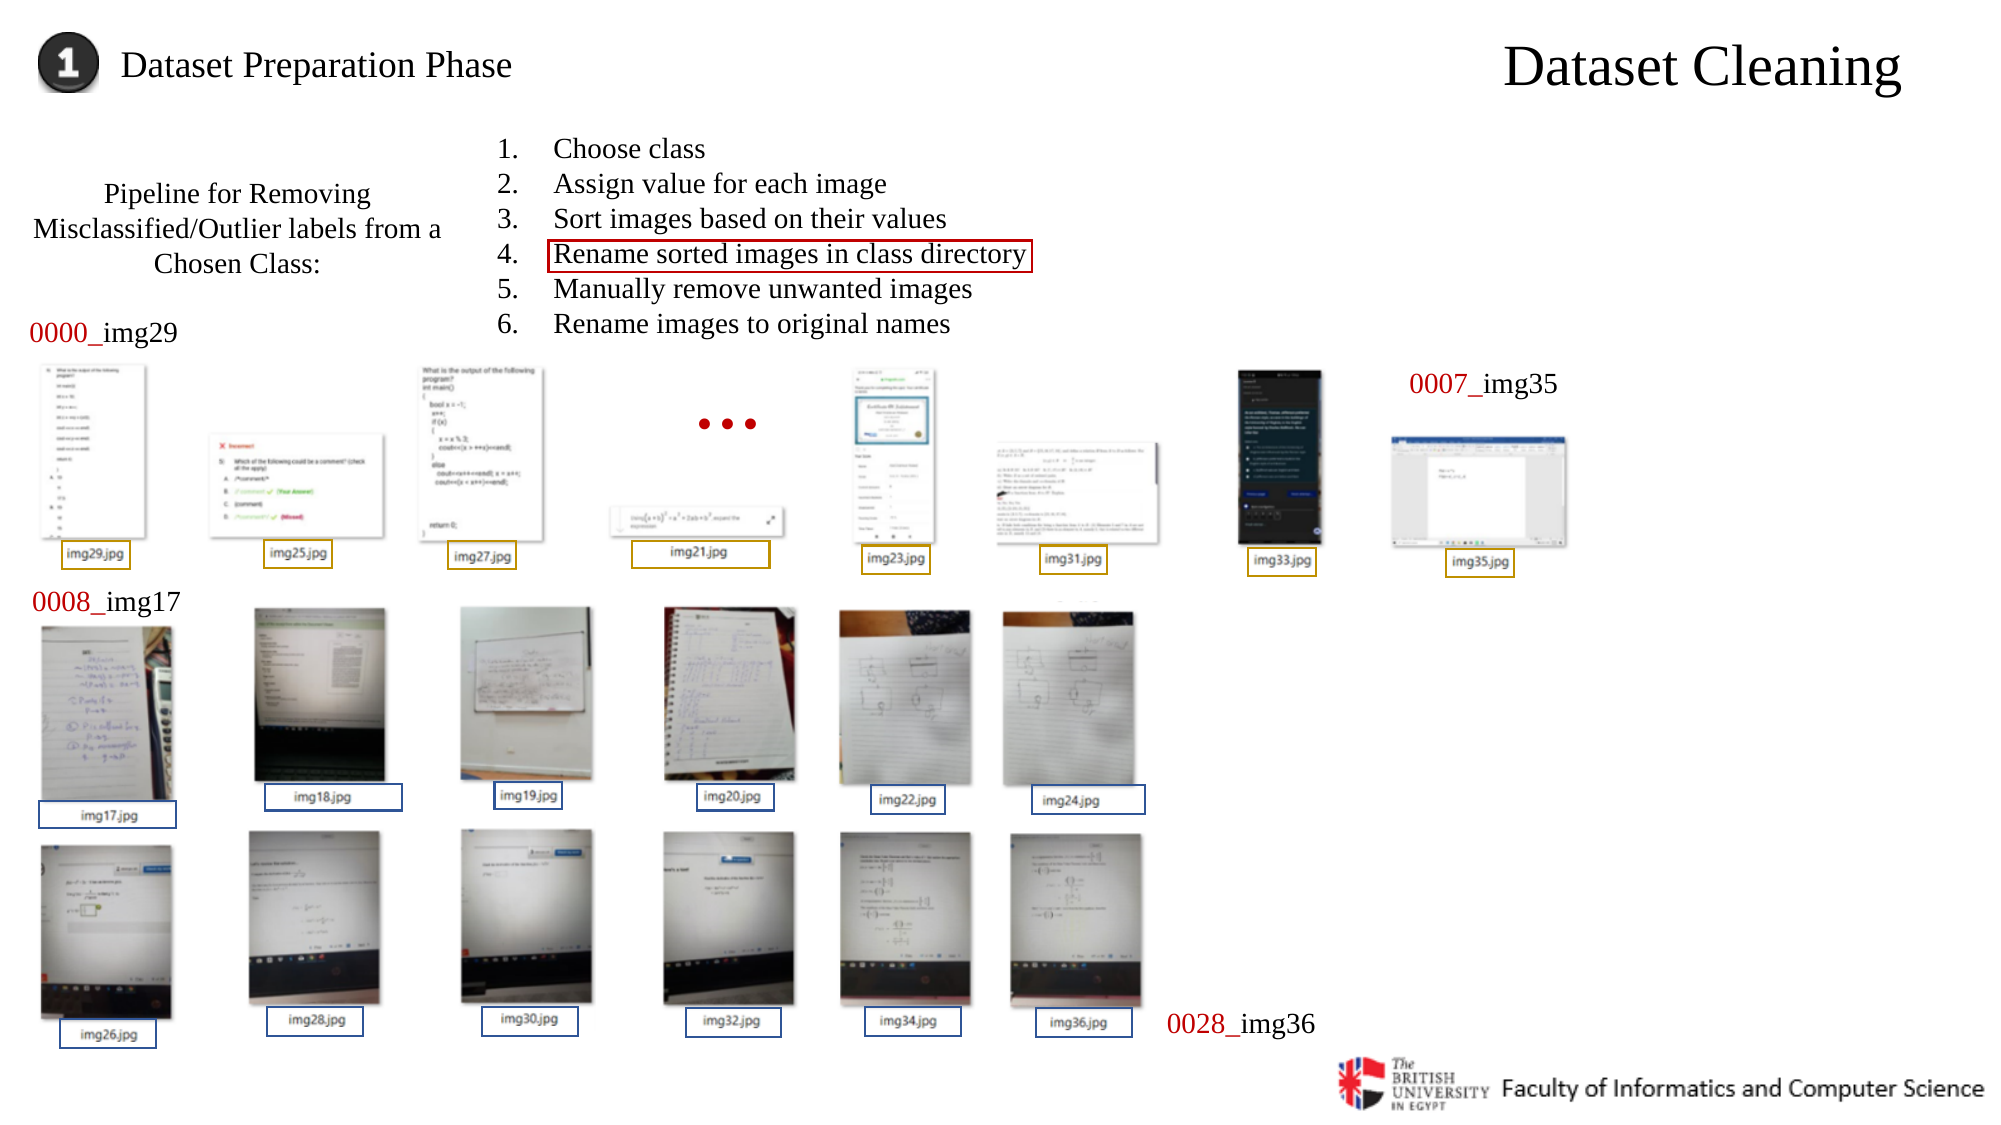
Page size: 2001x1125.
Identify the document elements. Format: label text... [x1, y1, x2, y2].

picture [648, 601, 805, 807]
text_box Dataset Cleaning [1445, 19, 1962, 105]
text_box [266, 1032, 364, 1037]
picture [592, 362, 794, 566]
picture [38, 32, 99, 93]
picture [1314, 1042, 2000, 1121]
text_box [861, 569, 931, 575]
picture [411, 363, 553, 569]
text_box [1445, 573, 1515, 578]
picture [31, 842, 183, 1047]
text_box Choose class Assign value for each image Sort images based on their values Rename sorted images in class directory Manually remove unwanted images Rename images to original names [482, 122, 1175, 382]
picture [199, 377, 399, 564]
text_box 0007_img35 [1394, 356, 1657, 407]
picture [993, 601, 1149, 813]
picture [242, 602, 403, 819]
picture [448, 602, 603, 805]
text_box Dataset Preparation Phase [99, 32, 581, 93]
picture [24, 619, 196, 829]
text_box [493, 805, 563, 810]
text_box Pipeline for Removing Misclassified/Outlier labels from a Chosen Class: [14, 167, 461, 288]
picture [829, 828, 981, 1031]
text_box 0000_img29 [14, 306, 277, 356]
picture [451, 821, 596, 1031]
picture [830, 364, 953, 569]
text_box [685, 1032, 782, 1038]
text_box 0008_img17 [17, 575, 280, 625]
text_box [864, 1031, 962, 1037]
picture [1379, 384, 1572, 573]
text_box [61, 566, 131, 570]
picture [27, 360, 158, 566]
text_box [547, 239, 1033, 273]
text_box [1035, 1034, 1133, 1038]
text_box 0028_img36 [1152, 997, 1415, 1048]
text_box [481, 1031, 579, 1037]
text_box ... [678, 329, 941, 455]
picture [1223, 366, 1337, 574]
picture [999, 827, 1154, 1034]
picture [828, 608, 978, 813]
picture [235, 824, 390, 1032]
picture [656, 825, 807, 1032]
text_box [263, 564, 333, 569]
picture [989, 375, 1175, 574]
text_box [696, 807, 775, 812]
